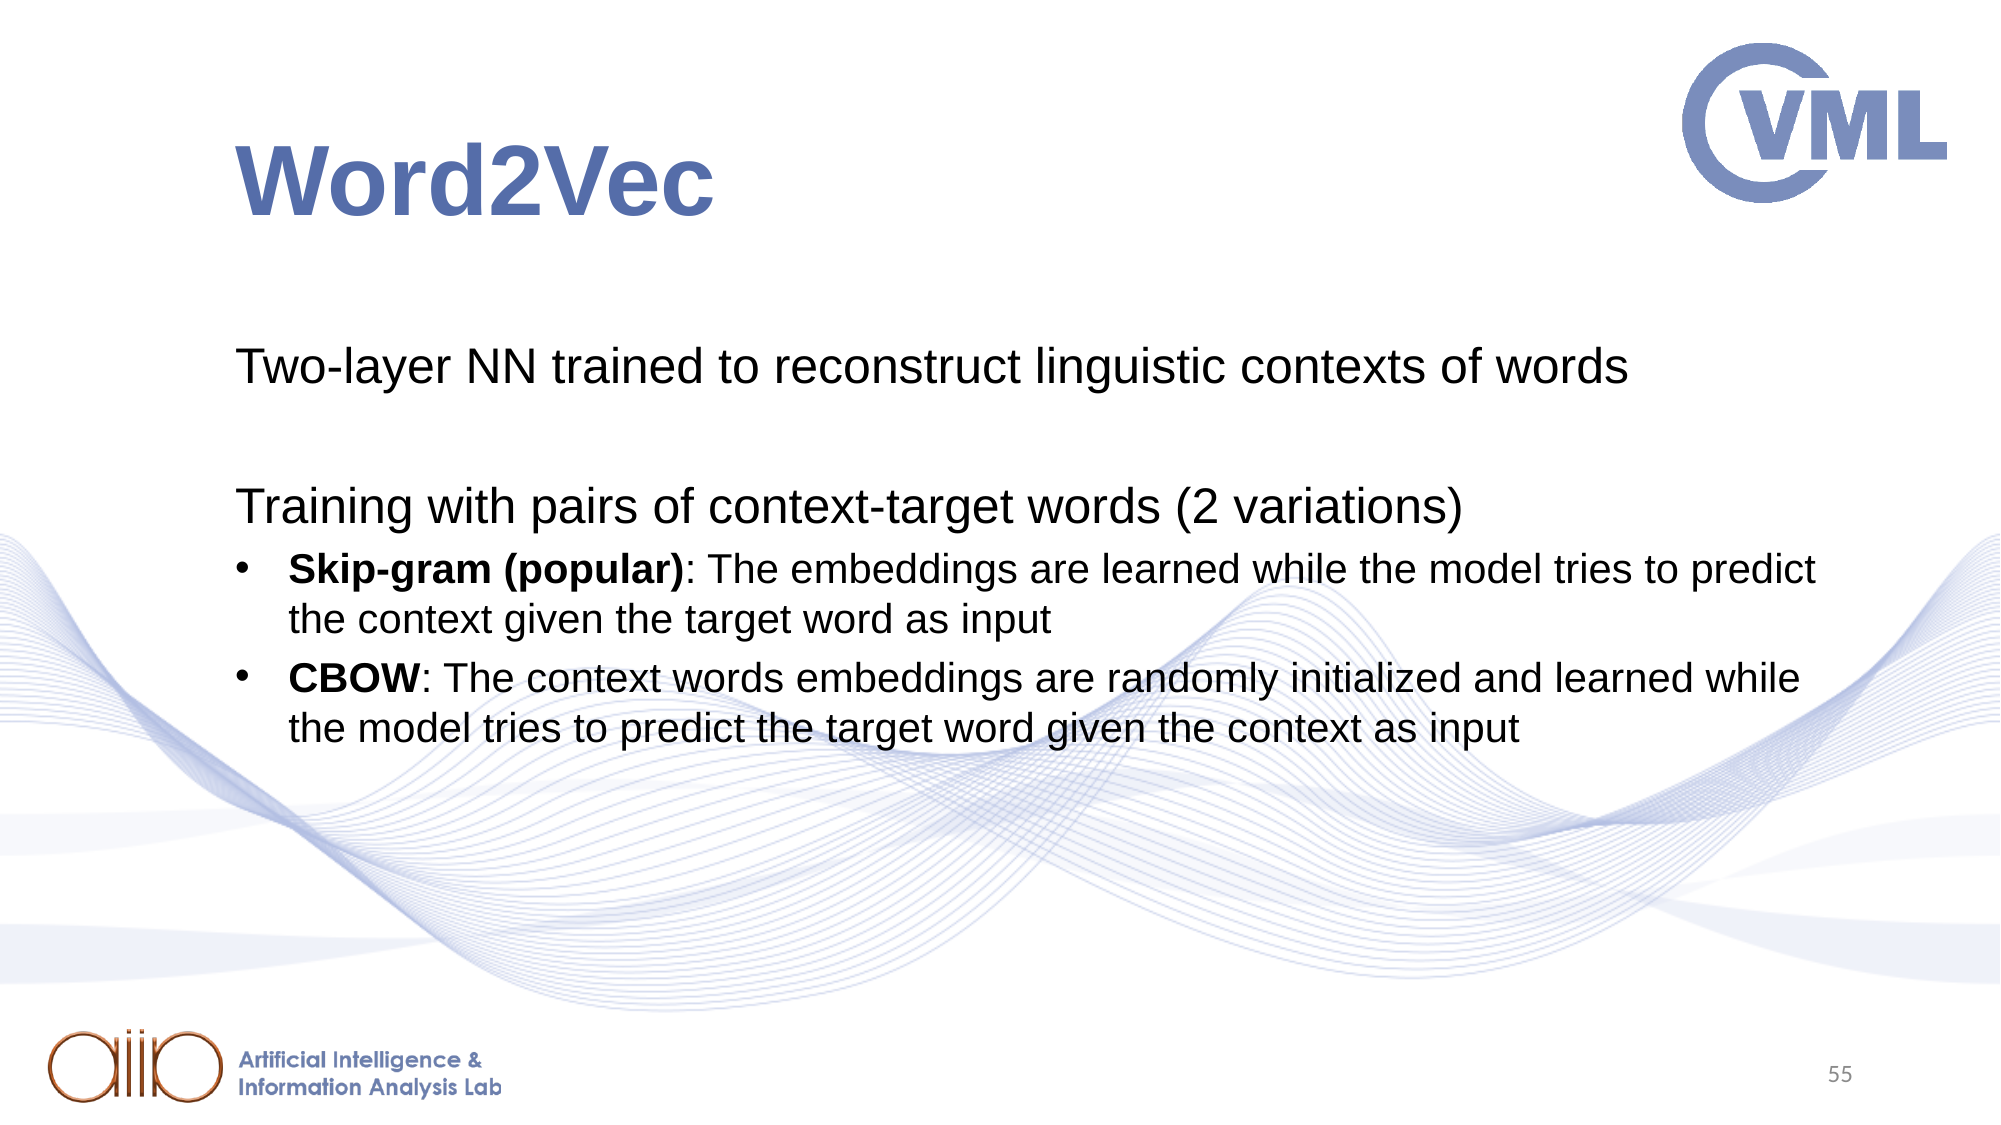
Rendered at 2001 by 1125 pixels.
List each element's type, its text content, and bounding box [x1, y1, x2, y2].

list Two-layer NN trained to reconstruct linguistic contexts of words Training with pairs of context-target words (2 variations) Skip-gram (popular): The embeddings are learned while the model tries to predict the context given the target word as input CBOW: The context words embeddings are randomly initialized and learned while the model tries to predict the target word given the context as input [220, 326, 1863, 1024]
slide_number 55 [1401, 1042, 1869, 1103]
picture [43, 1023, 501, 1106]
picture [1647, 19, 1993, 226]
title Word2Vec [220, 66, 1455, 284]
